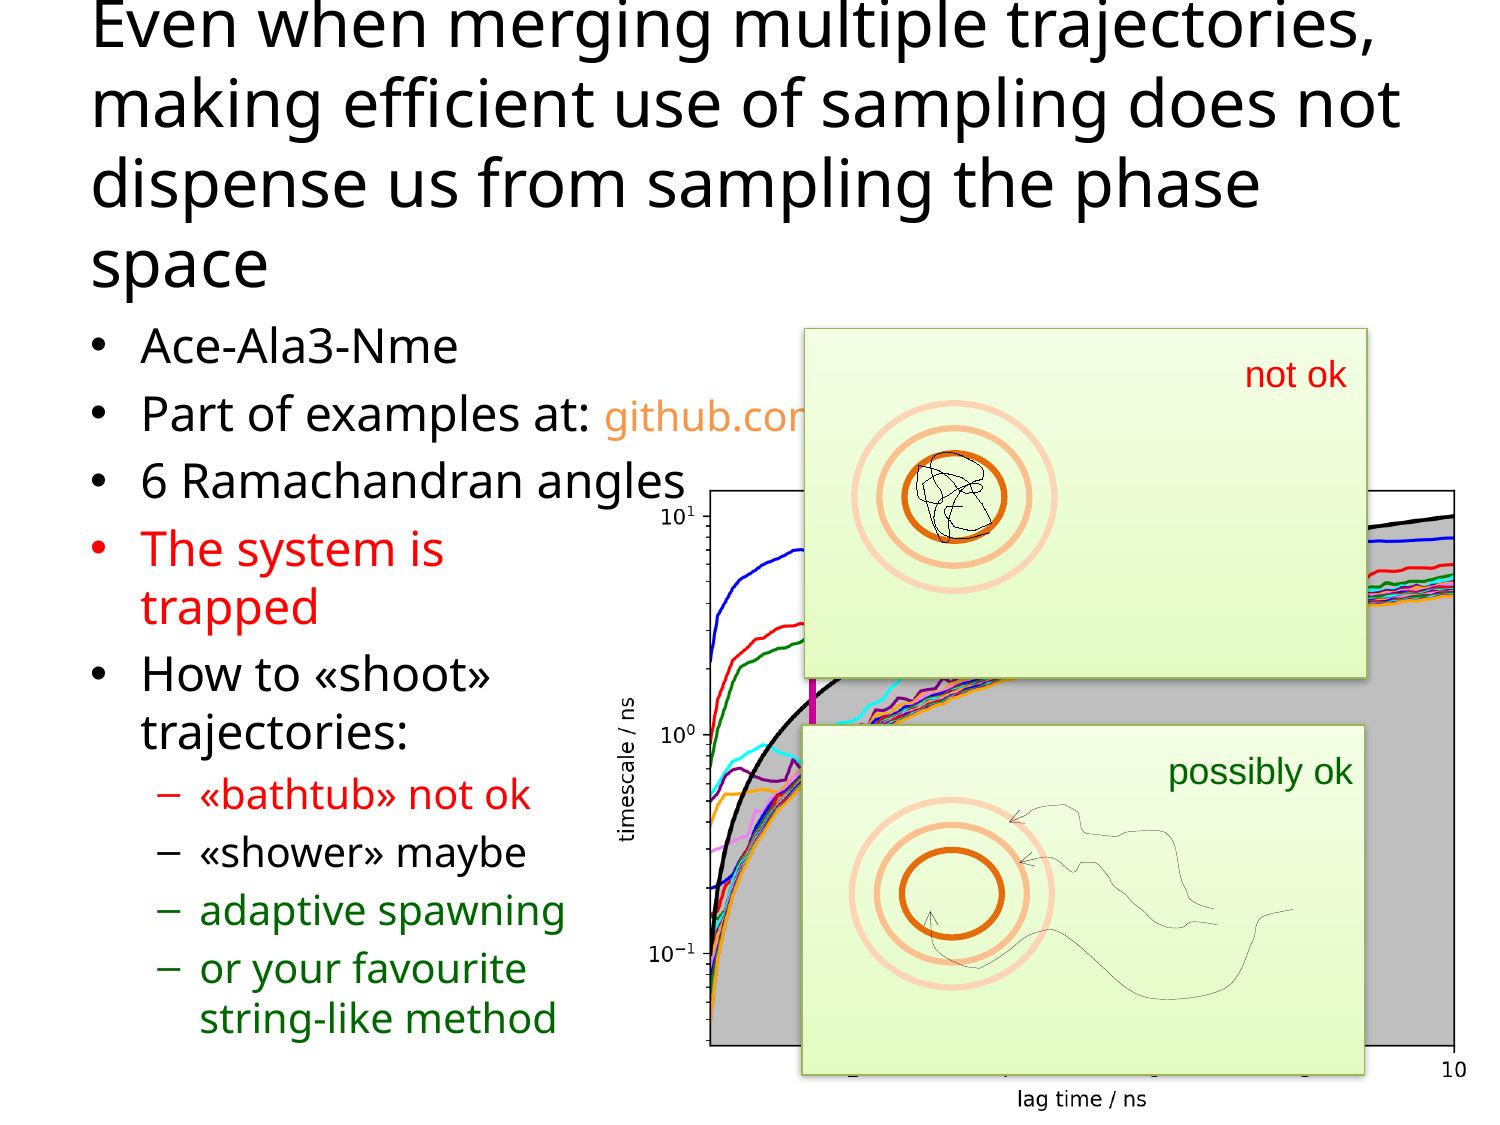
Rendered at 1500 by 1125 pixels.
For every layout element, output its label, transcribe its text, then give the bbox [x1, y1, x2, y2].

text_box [804, 328, 1368, 679]
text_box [801, 724, 1370, 1076]
list Ace-Ala3-Nme Part of examples at: github.com/tonigi/PLUMEDws2017 6 Ramachandran angles The system is trapped How to «shoot» trajectories: «bathtub» not ok «shower» maybe adaptive spawning or your favourite string-like method [75, 307, 1425, 1050]
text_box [589, 463, 1500, 1125]
title Even when merging multiple trajectories, making efficient use of sampling does not dispense us from sampling the phase space [75, 70, 1425, 213]
